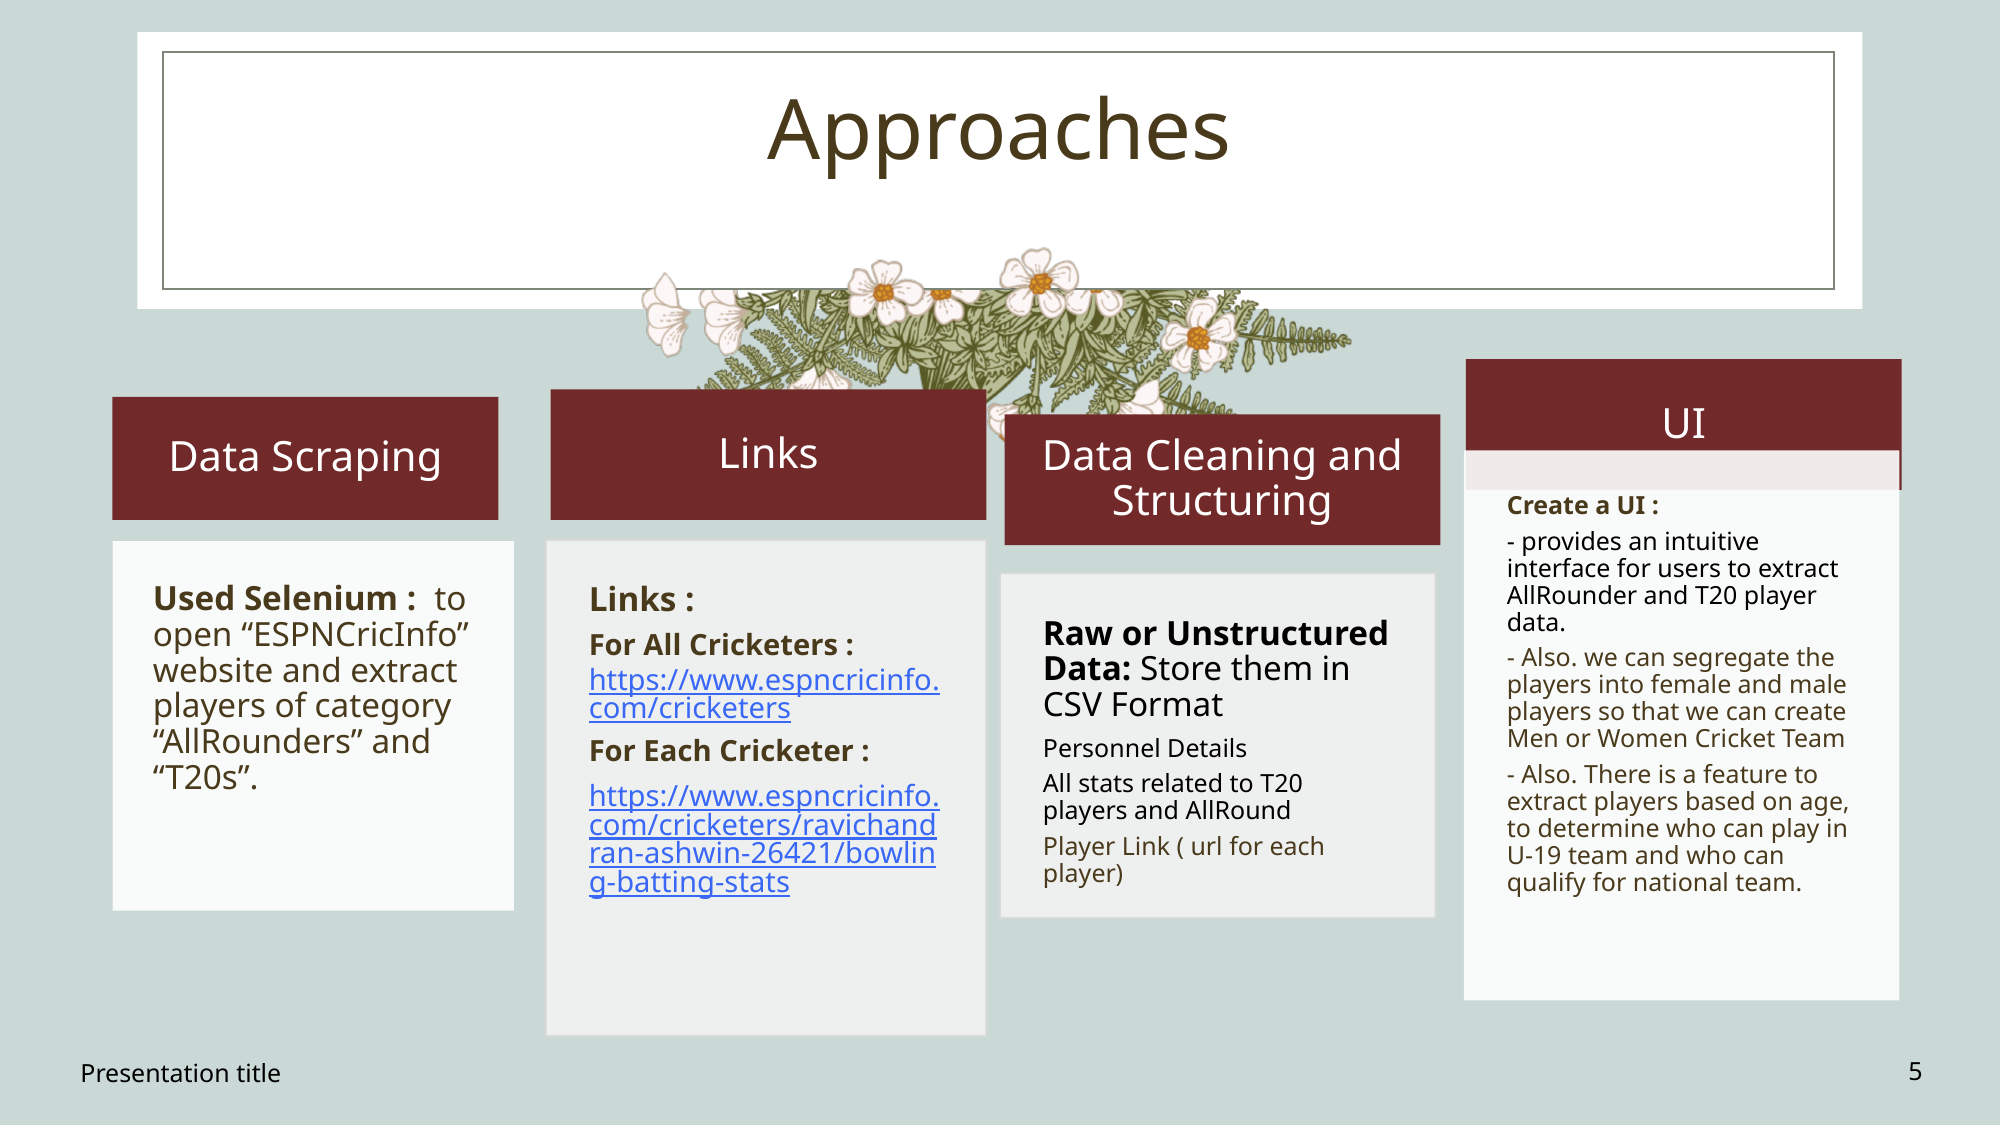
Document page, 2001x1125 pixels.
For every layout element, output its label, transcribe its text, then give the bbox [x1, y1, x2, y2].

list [112, 356, 1909, 1073]
footer Presentation title [65, 1042, 741, 1103]
title Approaches [137, 79, 1863, 185]
slide_number 5 [1487, 1042, 1938, 1103]
picture [635, 240, 1361, 356]
